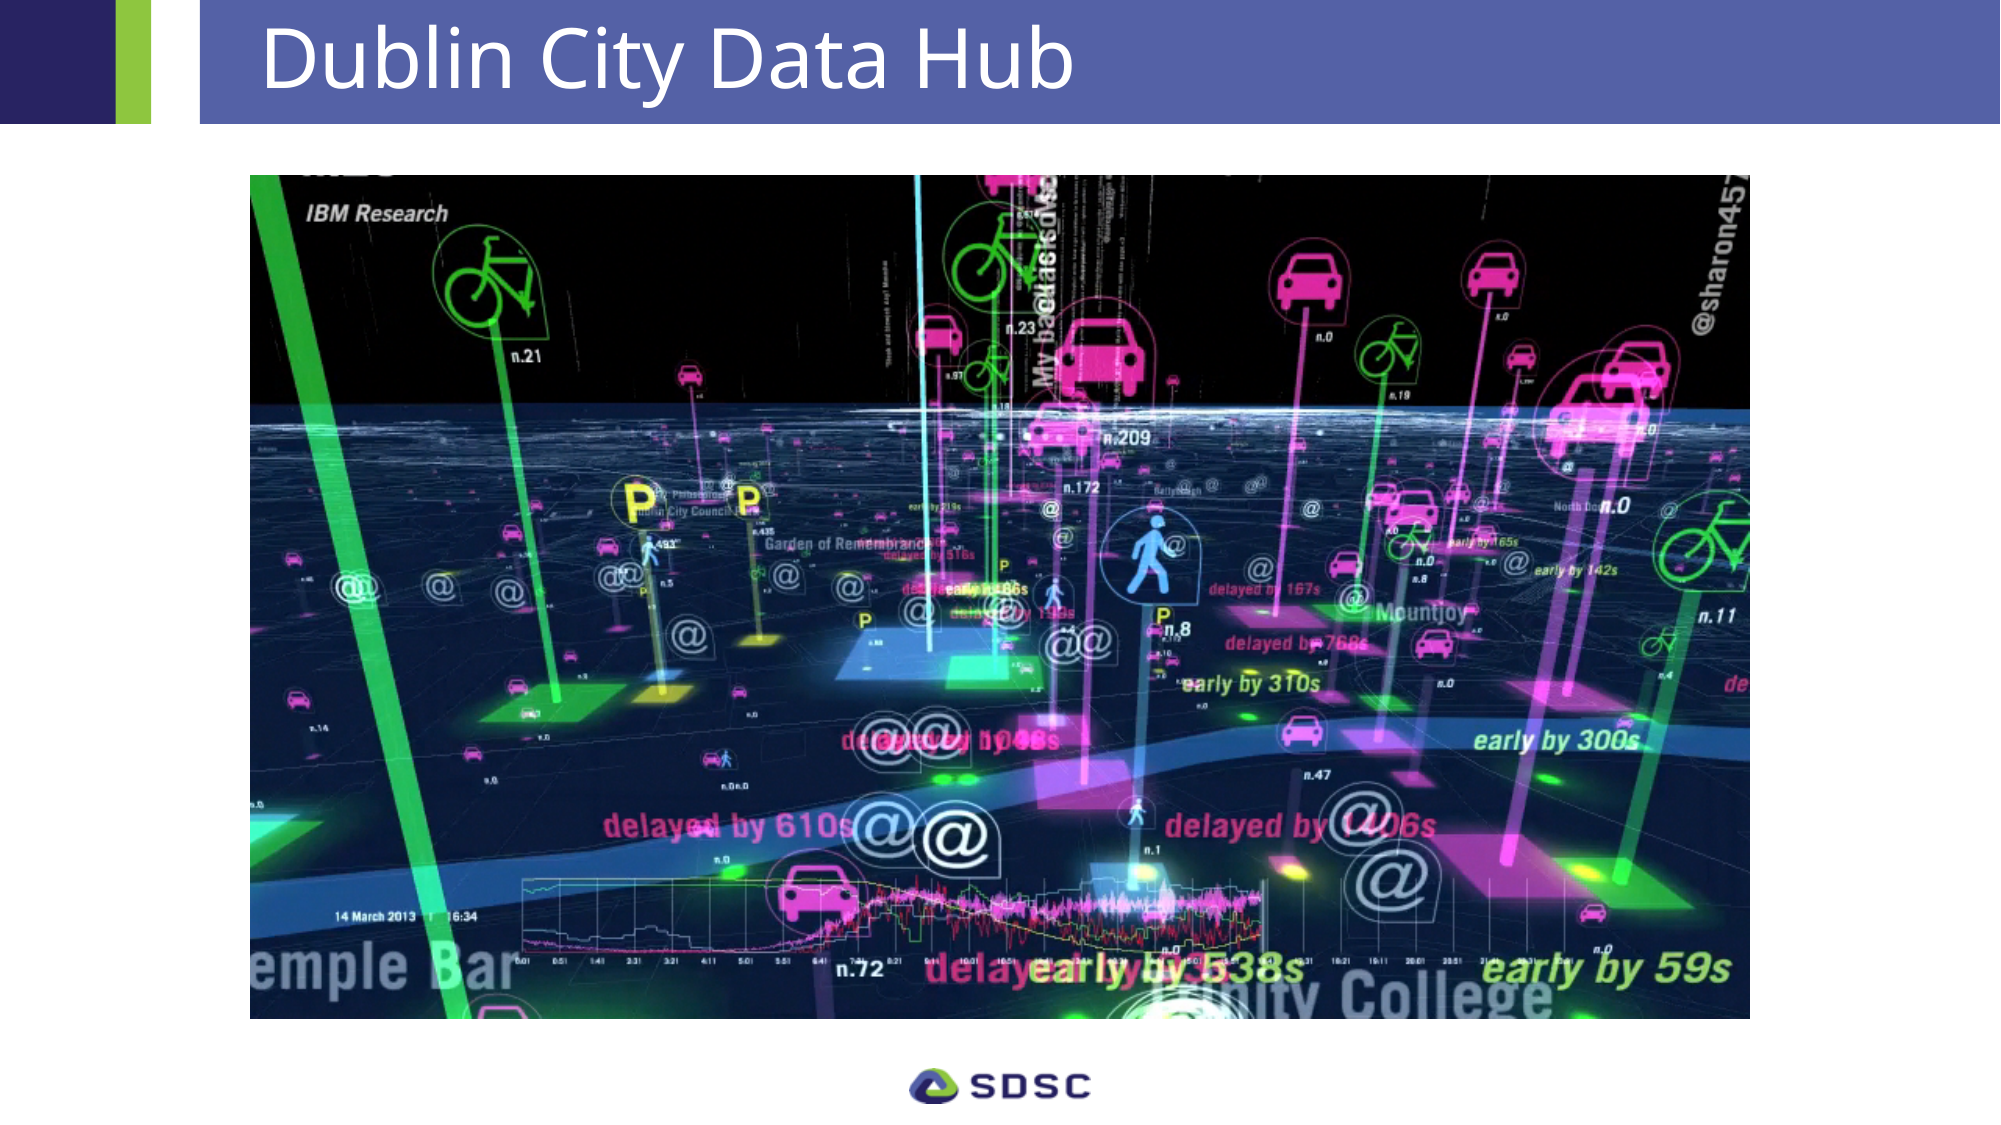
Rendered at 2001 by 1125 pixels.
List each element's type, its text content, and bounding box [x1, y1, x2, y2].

title Dublin City Data Hub [200, 0, 2000, 124]
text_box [249, 175, 1750, 1019]
picture [909, 1068, 1091, 1104]
